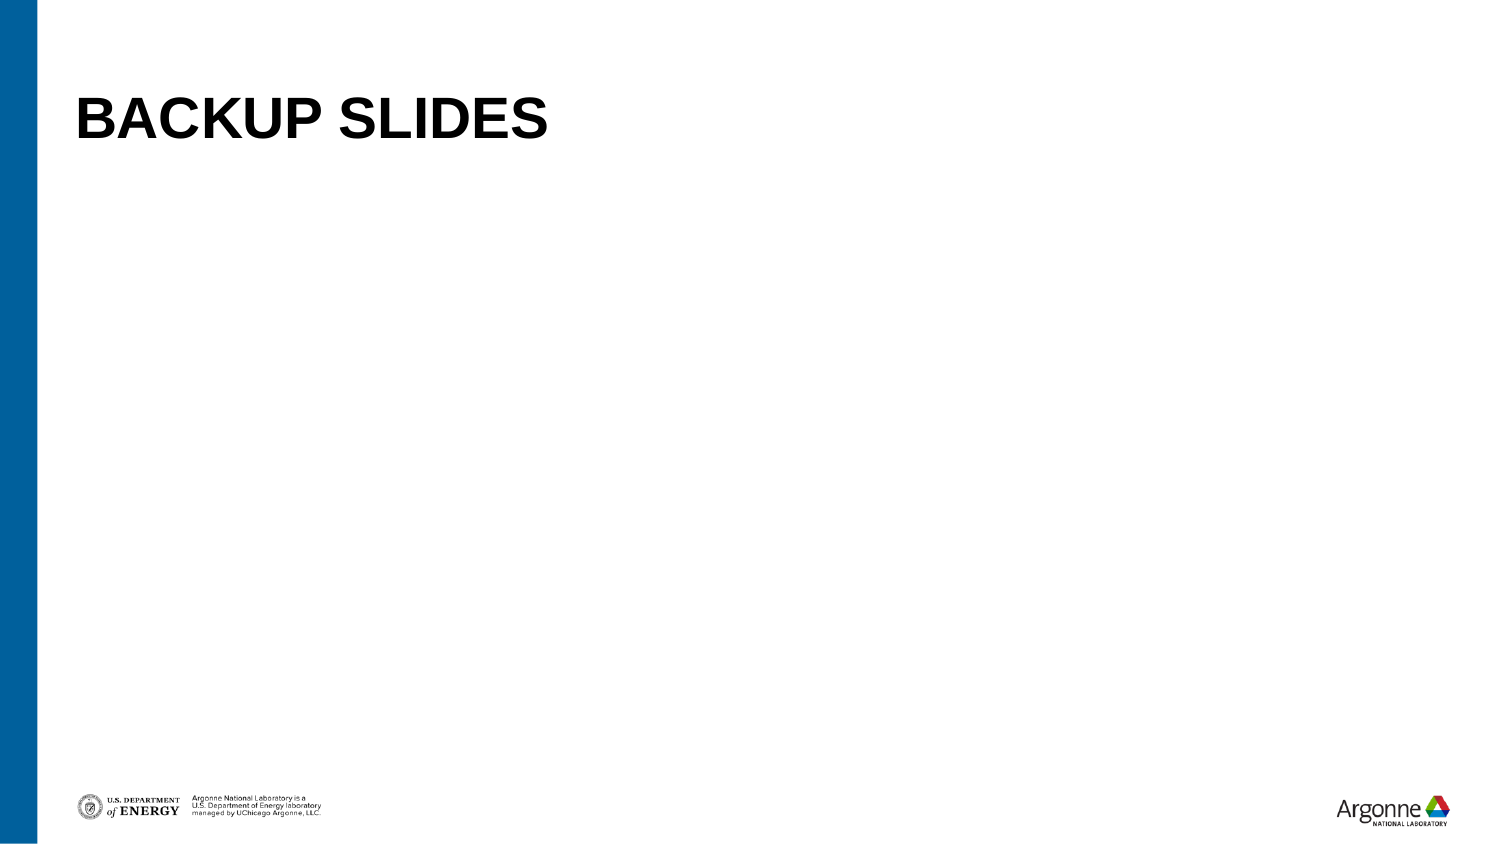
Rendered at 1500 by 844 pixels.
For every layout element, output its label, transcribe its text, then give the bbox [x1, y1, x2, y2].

picture [1329, 788, 1457, 833]
picture [76, 791, 323, 822]
title Backup Slides [75, 28, 1450, 151]
